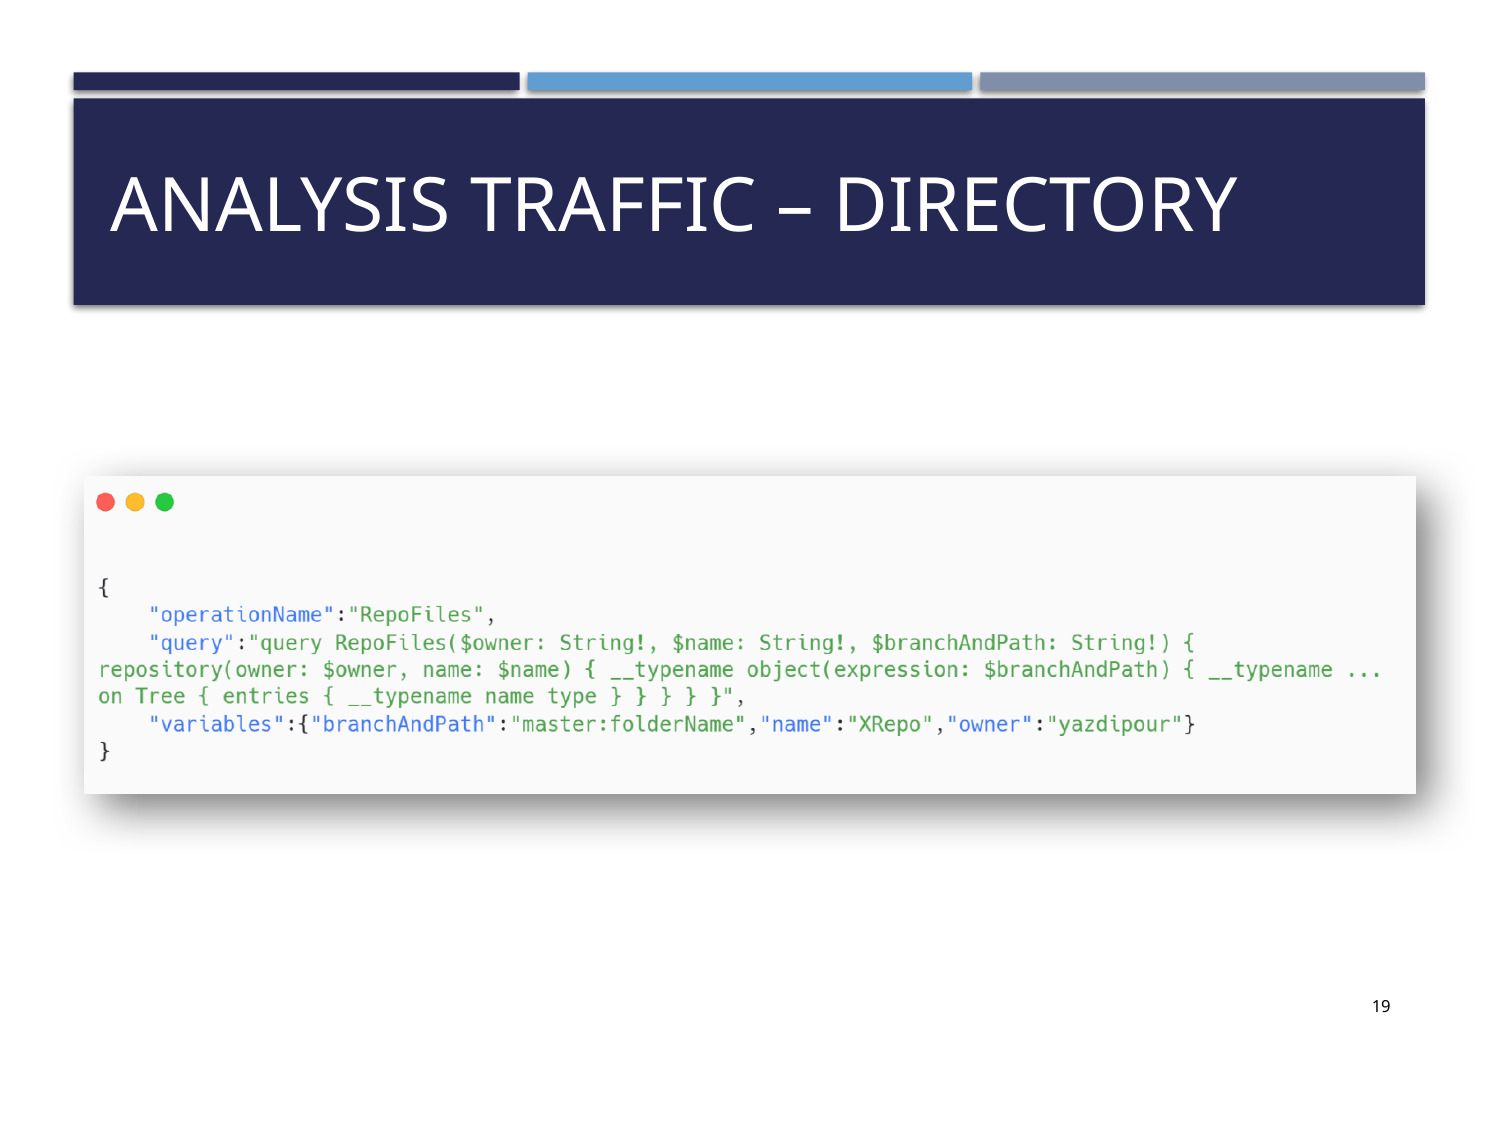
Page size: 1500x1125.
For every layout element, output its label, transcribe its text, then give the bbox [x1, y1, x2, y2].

slide_number 19 [1279, 977, 1406, 1037]
title Analysis traffic – Directory [95, 112, 1406, 291]
picture [84, 476, 1416, 795]
